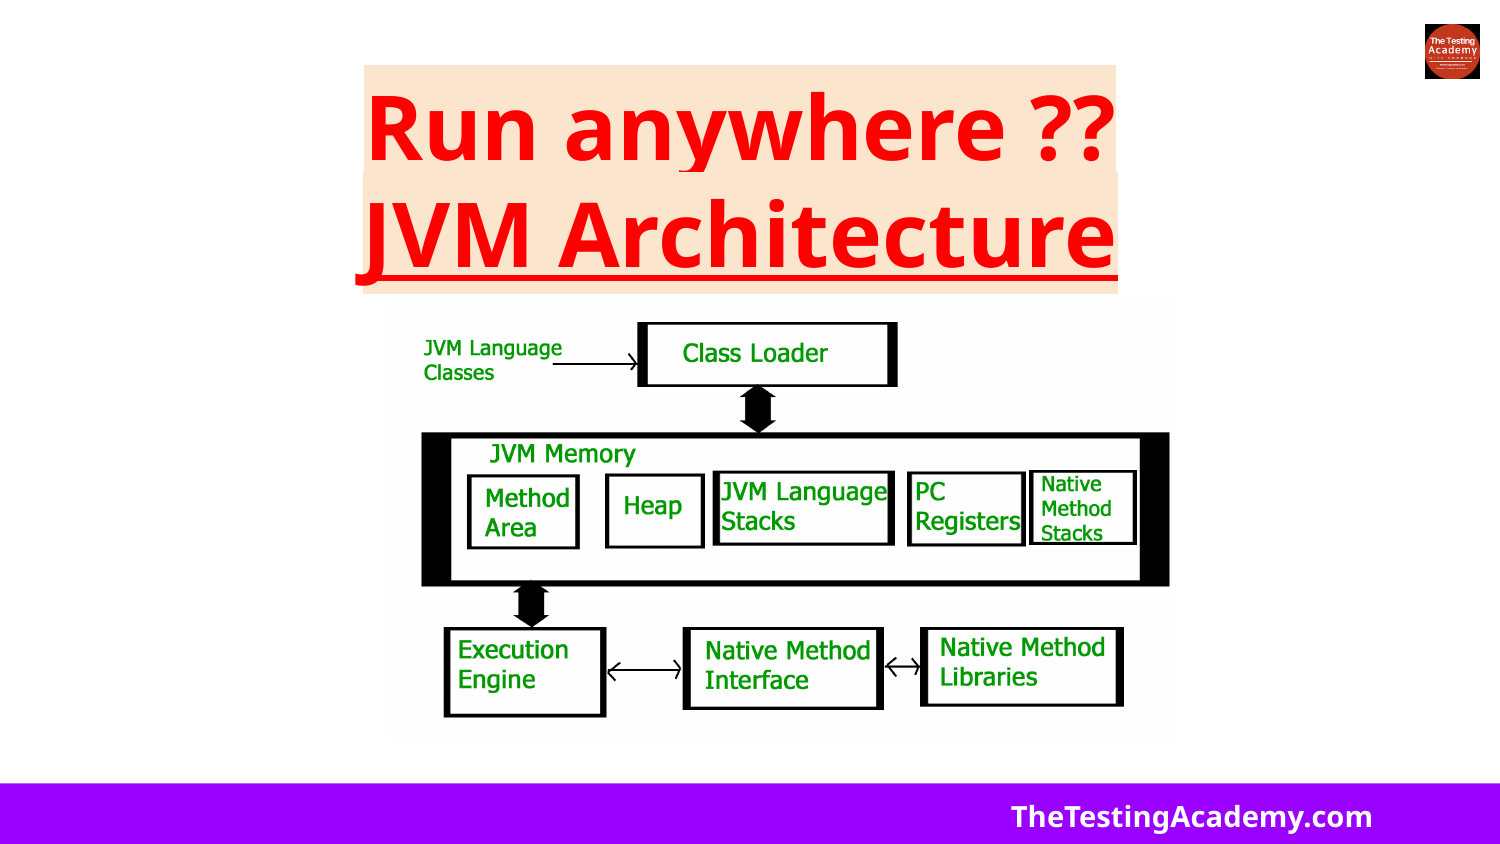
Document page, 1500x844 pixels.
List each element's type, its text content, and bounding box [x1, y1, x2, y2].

title Run anywhere ?? JVM Architecture [47, 33, 1433, 323]
picture [385, 297, 1176, 742]
picture [1425, 24, 1480, 79]
